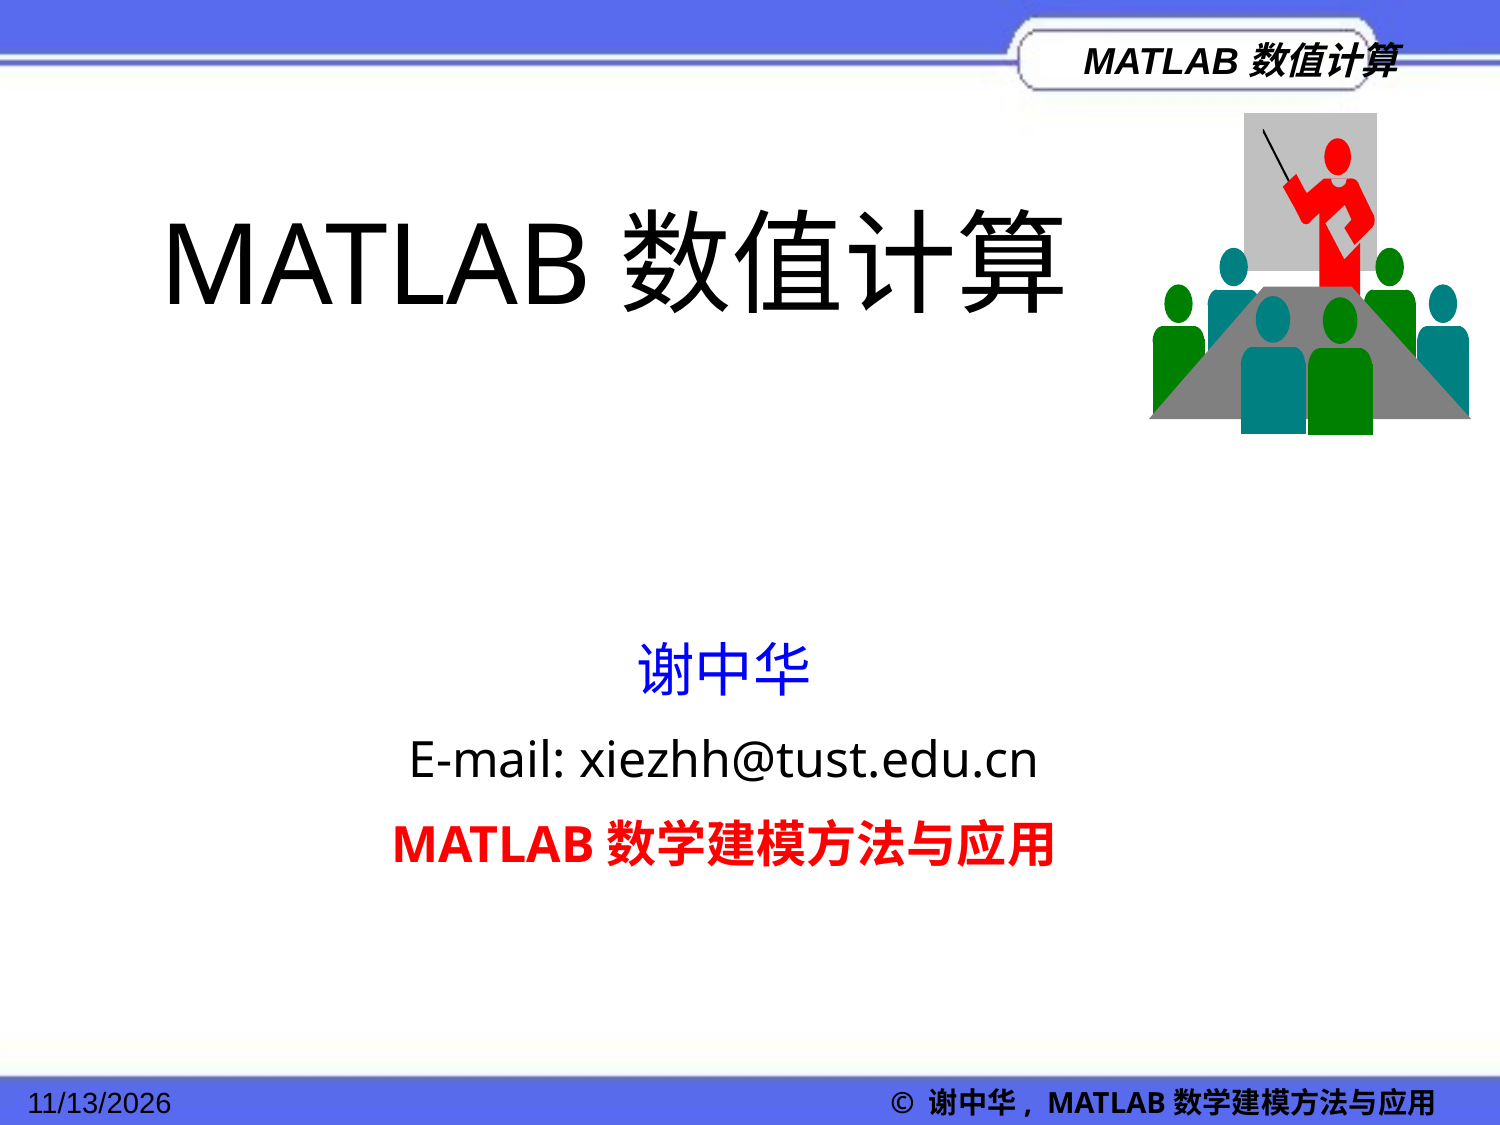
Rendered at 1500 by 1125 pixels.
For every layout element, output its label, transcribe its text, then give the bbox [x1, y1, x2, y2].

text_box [1148, 111, 1472, 436]
picture [0, 0, 1500, 1125]
text_box 谢中华 E-mail: xiezhh@tust.edu.cn MATLAB数学建模方法与应用 [92, 625, 1356, 881]
footer © 谢中华, MATLAB数学建模方法与应用 [844, 1079, 1483, 1123]
text_box MATLAB数值计算 [123, 184, 1105, 335]
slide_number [12, 1079, 363, 1123]
